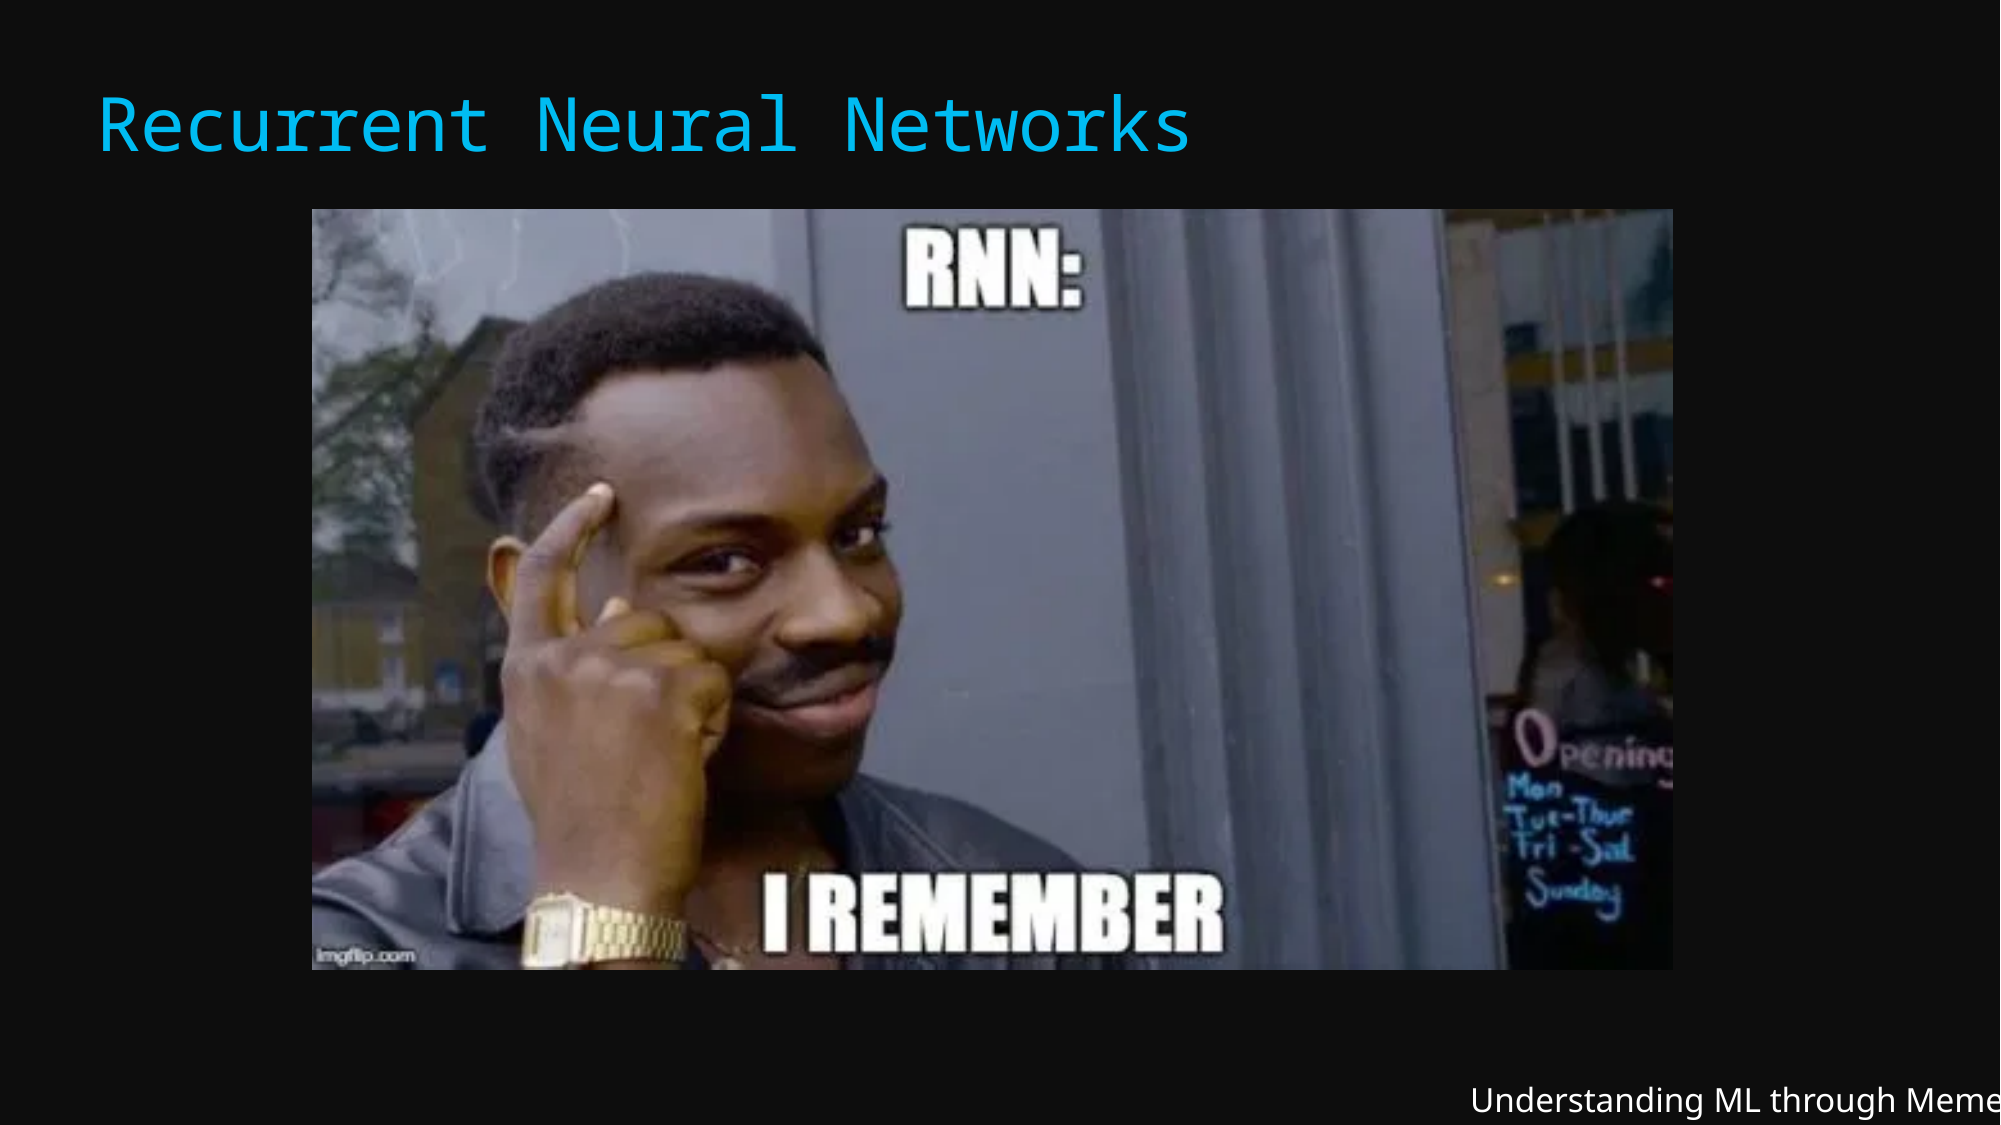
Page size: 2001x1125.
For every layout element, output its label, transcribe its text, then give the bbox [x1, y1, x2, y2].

picture [311, 208, 1673, 971]
title Recurrent Neural Networks [96, 76, 1904, 168]
text_box Understanding ML through Memes [1470, 1079, 2000, 1120]
